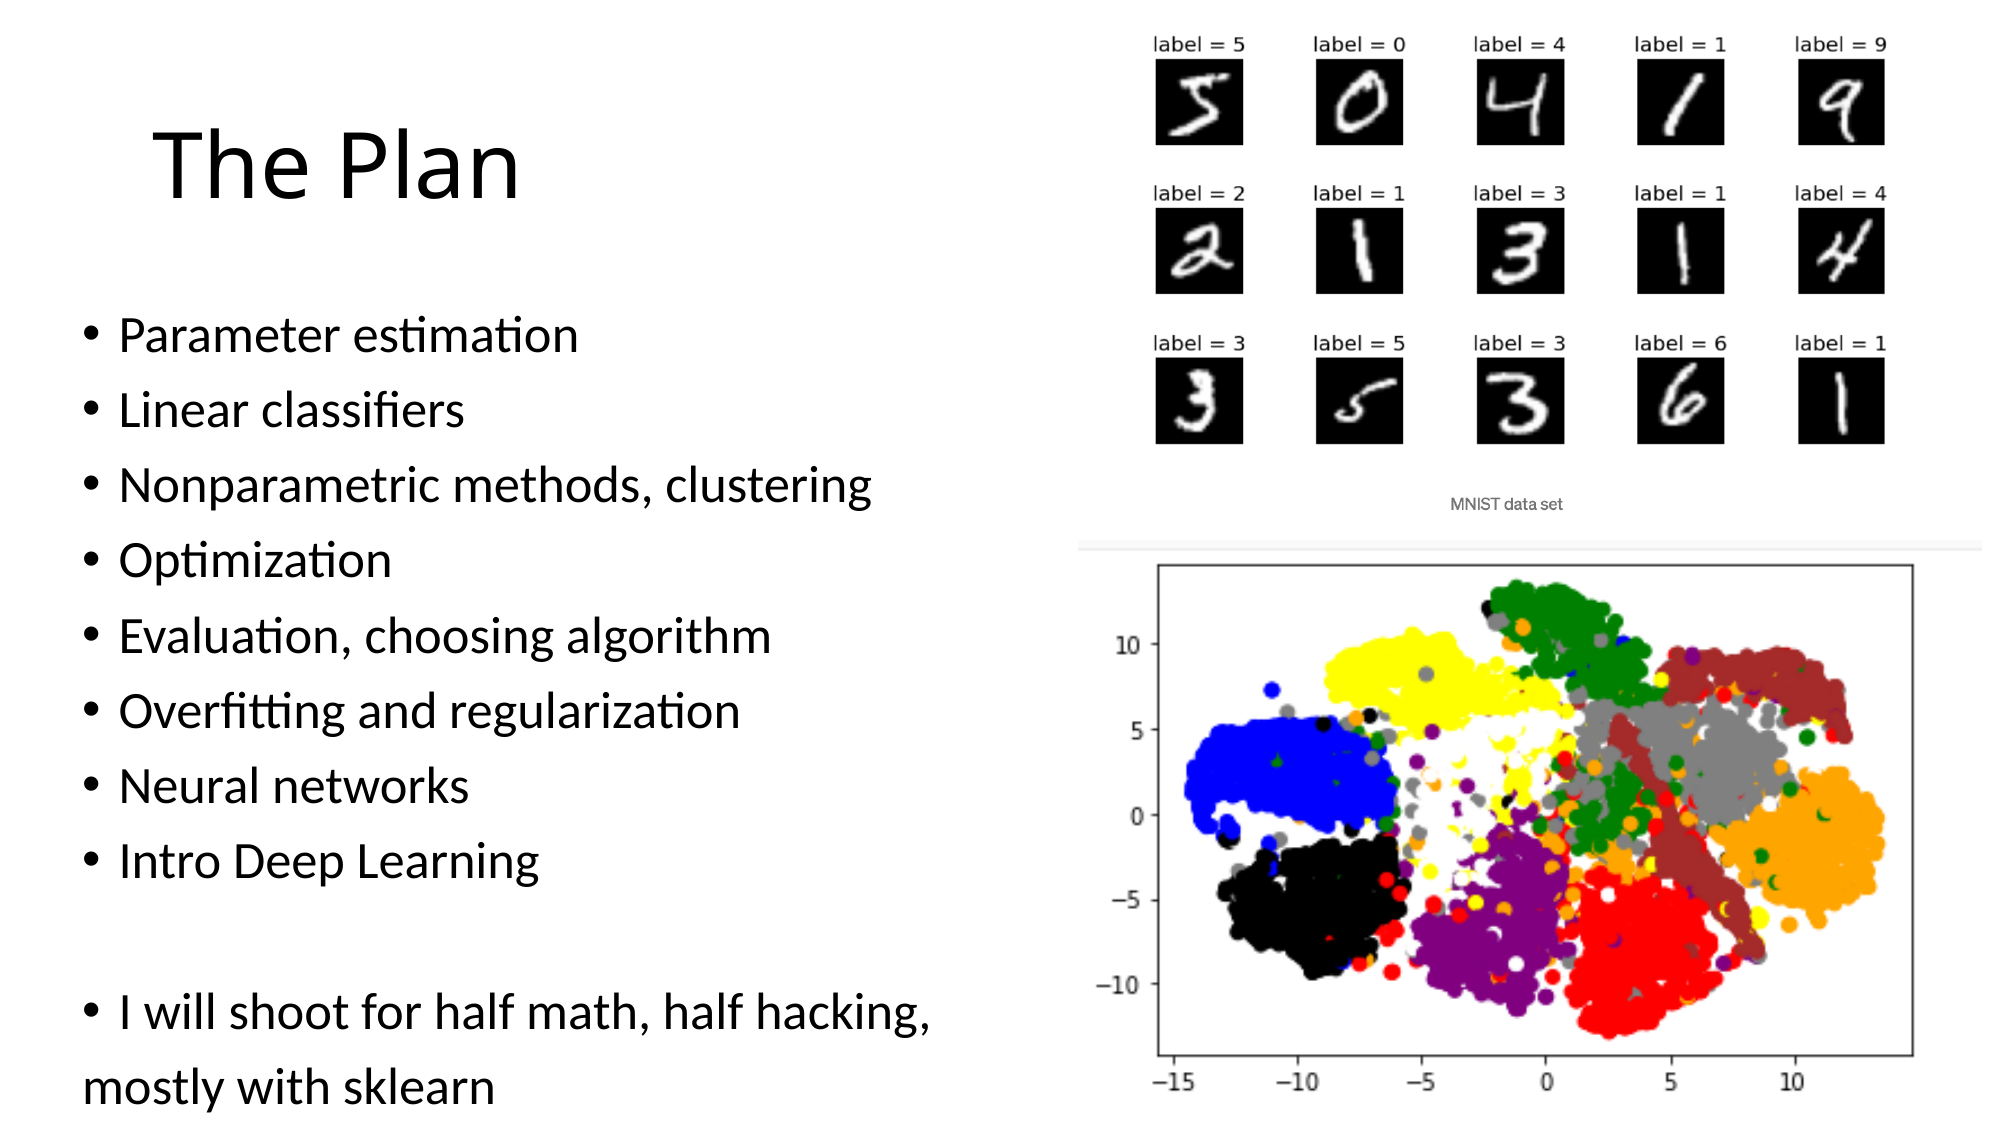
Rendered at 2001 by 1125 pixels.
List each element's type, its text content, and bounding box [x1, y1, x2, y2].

picture [1070, 0, 1982, 1125]
title The Plan [137, 59, 1100, 278]
list Parameter estimation Linear classifiers Nonparametric methods, clustering Optimization Evaluation, choosing algorithm Overfitting and regularization Neural networks Intro Deep Learning I will shoot for half math, half hacking, mostly with sklearn [67, 299, 1100, 1125]
